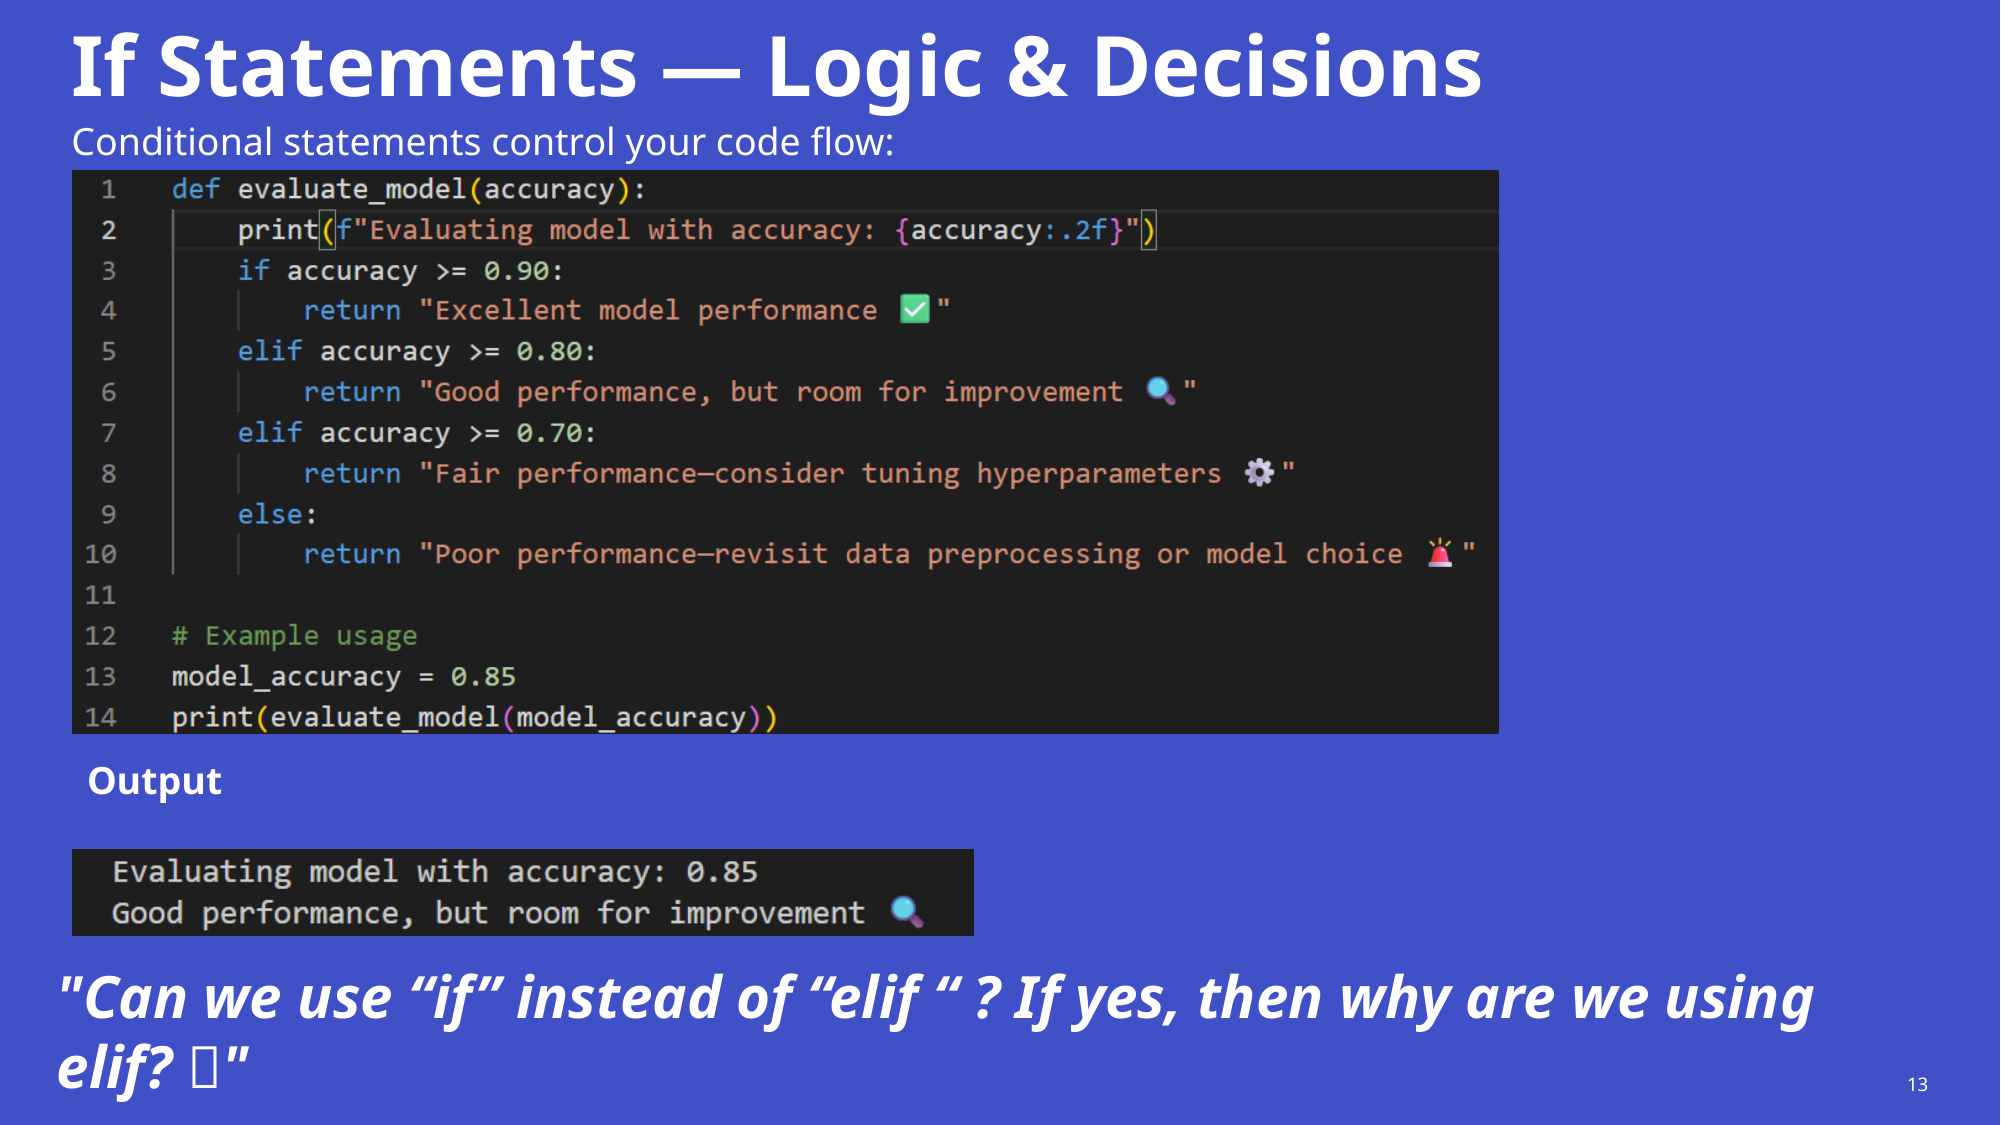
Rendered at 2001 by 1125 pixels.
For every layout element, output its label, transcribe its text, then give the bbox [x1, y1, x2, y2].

picture [71, 848, 975, 937]
text_box Conditional statements control your code flow: [56, 110, 1568, 170]
text_box "Can we use “if” instead of “elif “ ? If yes, then why are we using elif? 🤔" [42, 952, 1961, 1125]
text_box If Statements — Logic & Decisions [56, 5, 1914, 111]
picture [71, 170, 1499, 734]
text_box Output [72, 749, 238, 810]
